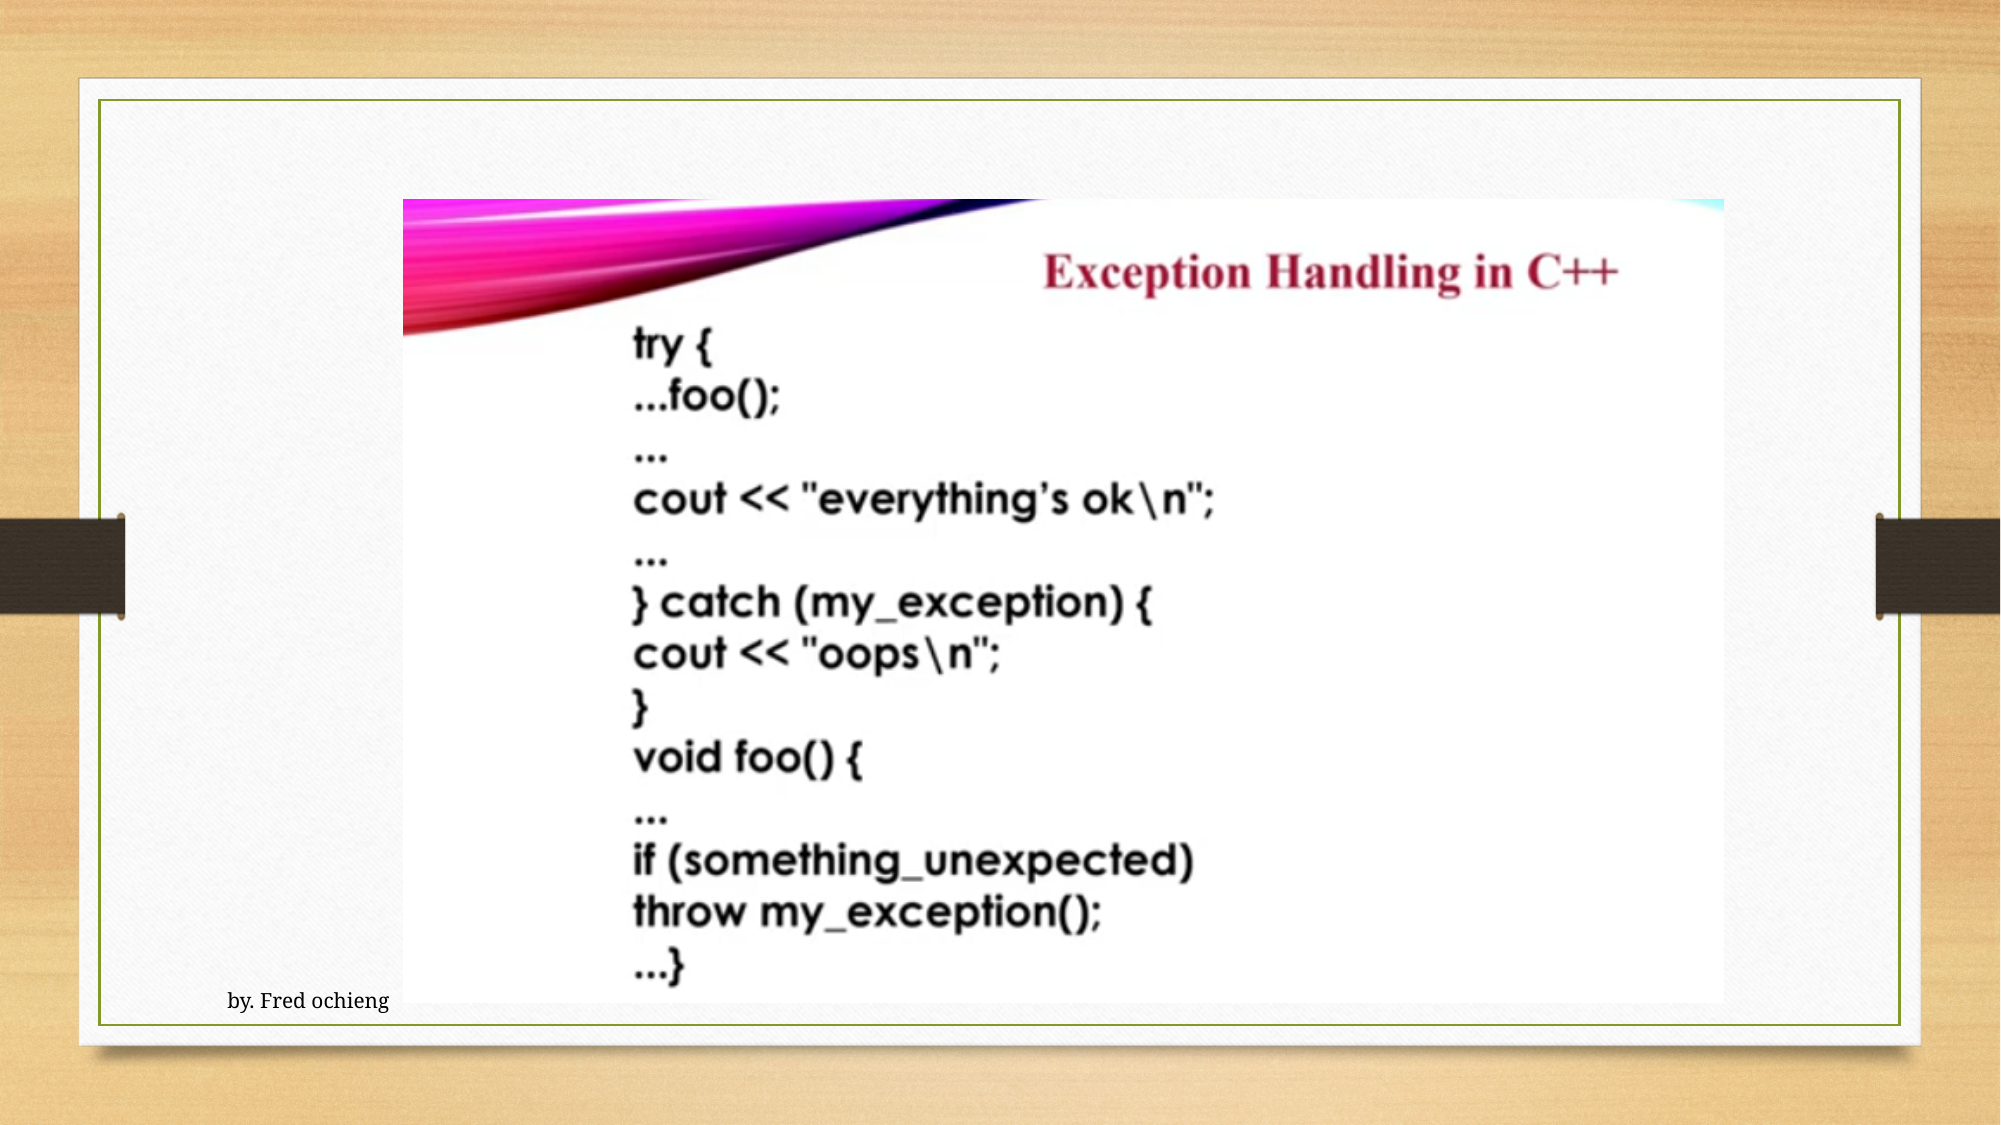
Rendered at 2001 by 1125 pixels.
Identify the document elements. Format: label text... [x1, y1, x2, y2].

picture [0, 0, 2001, 1125]
footer by. Fred ochieng [212, 979, 1411, 1025]
